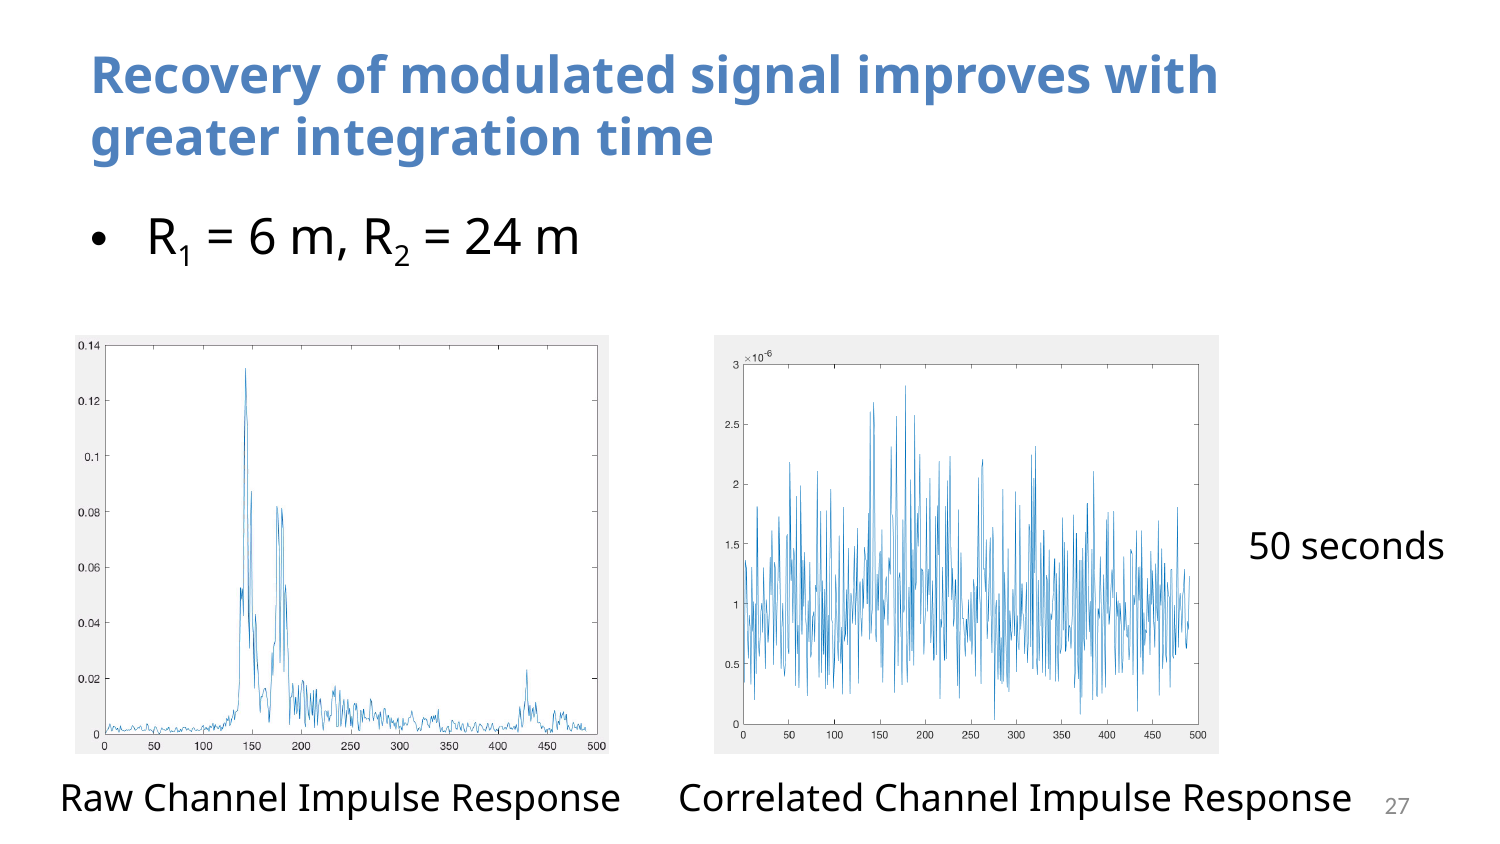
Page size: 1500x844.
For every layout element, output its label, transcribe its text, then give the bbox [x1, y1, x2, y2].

picture [74, 335, 609, 754]
picture [714, 335, 1220, 754]
text_box 50 seconds [1233, 514, 1461, 575]
title Recovery of modulated signal improves with greater integration time [75, 33, 1425, 175]
slide_number 27 [1368, 782, 1425, 827]
text_box Correlated Channel Impulse Response [663, 766, 1368, 827]
list R1 = 6 m, R2 = 24 m [75, 196, 1425, 754]
text_box Raw Channel Impulse Response [44, 766, 637, 827]
